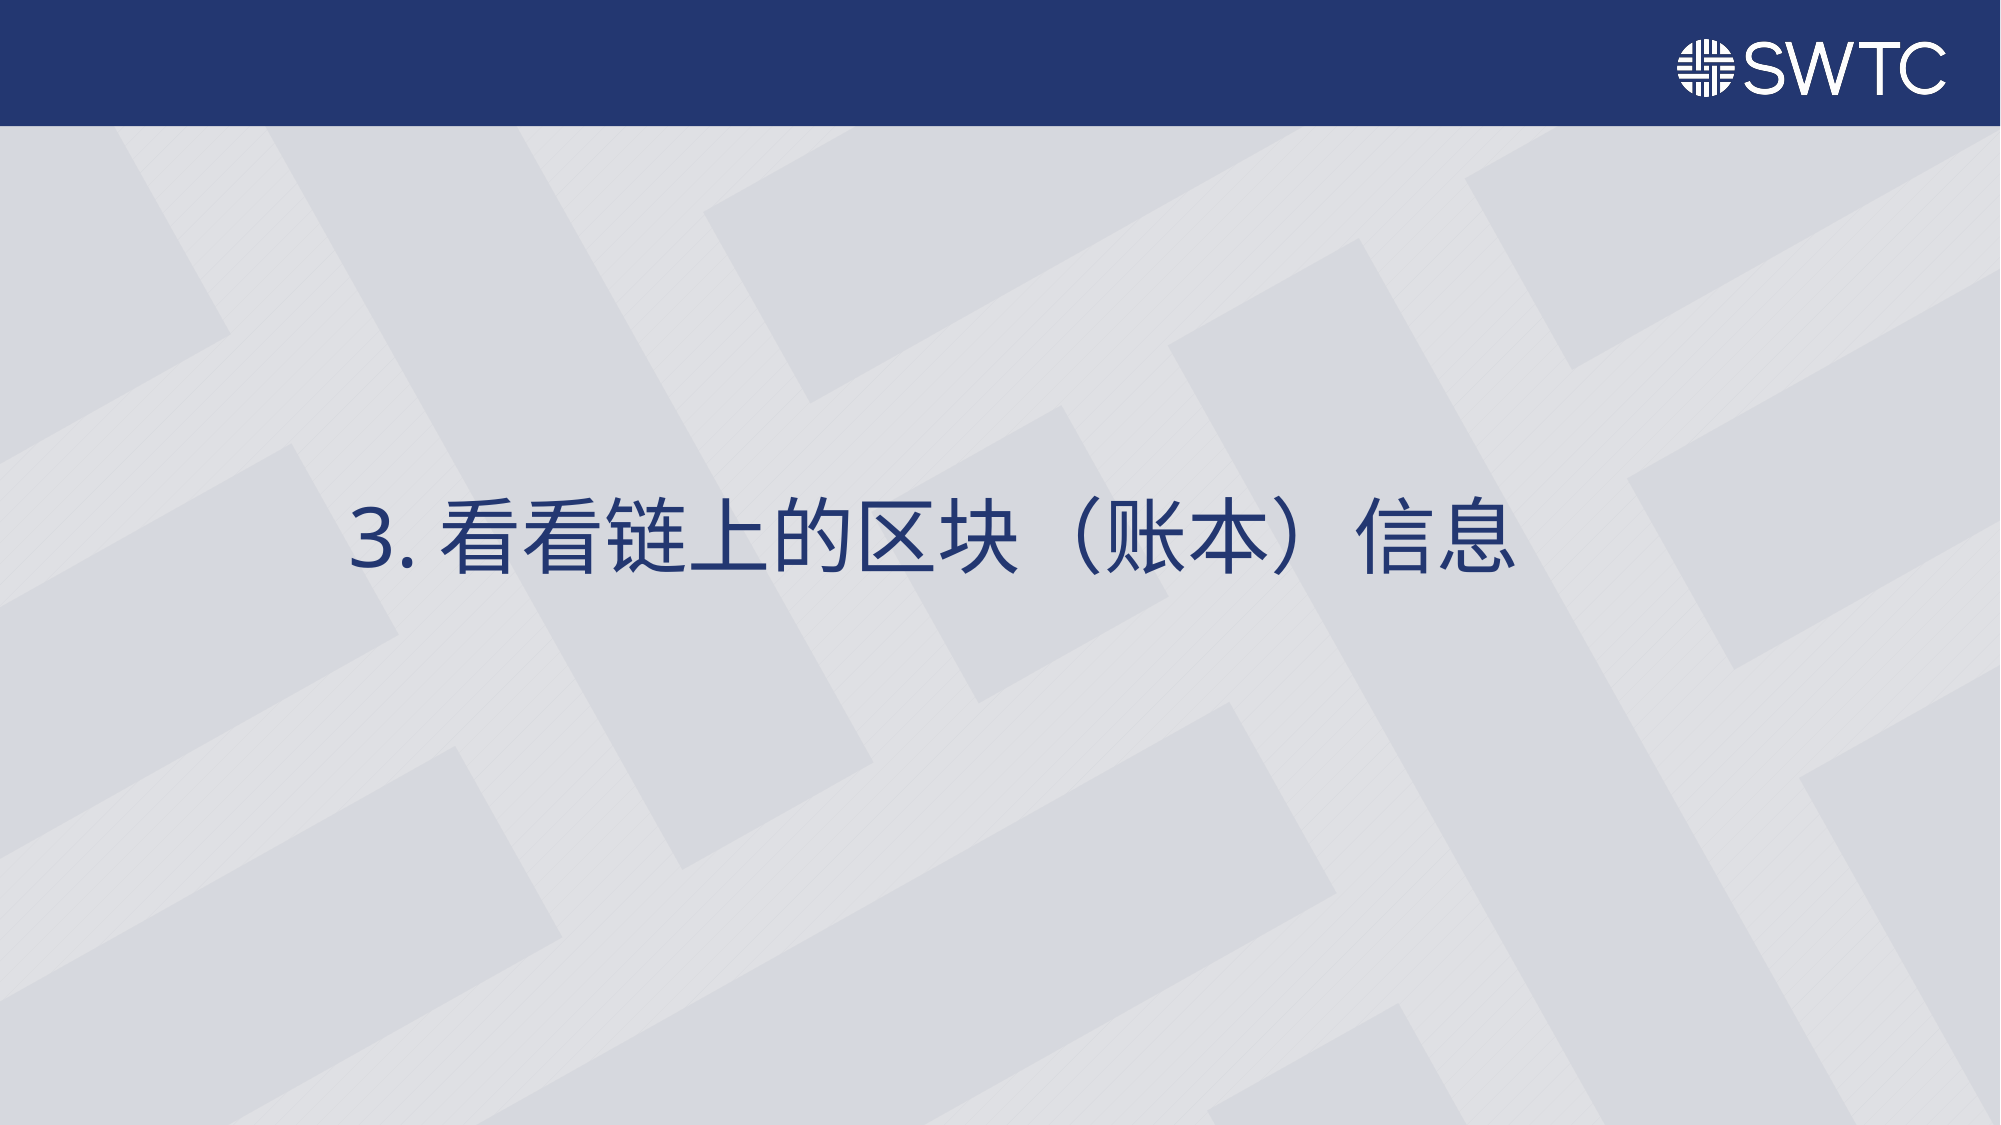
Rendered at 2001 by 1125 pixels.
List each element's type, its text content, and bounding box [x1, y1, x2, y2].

text_box 3.看看链上的区块（账本）信息 [252, 476, 1617, 592]
